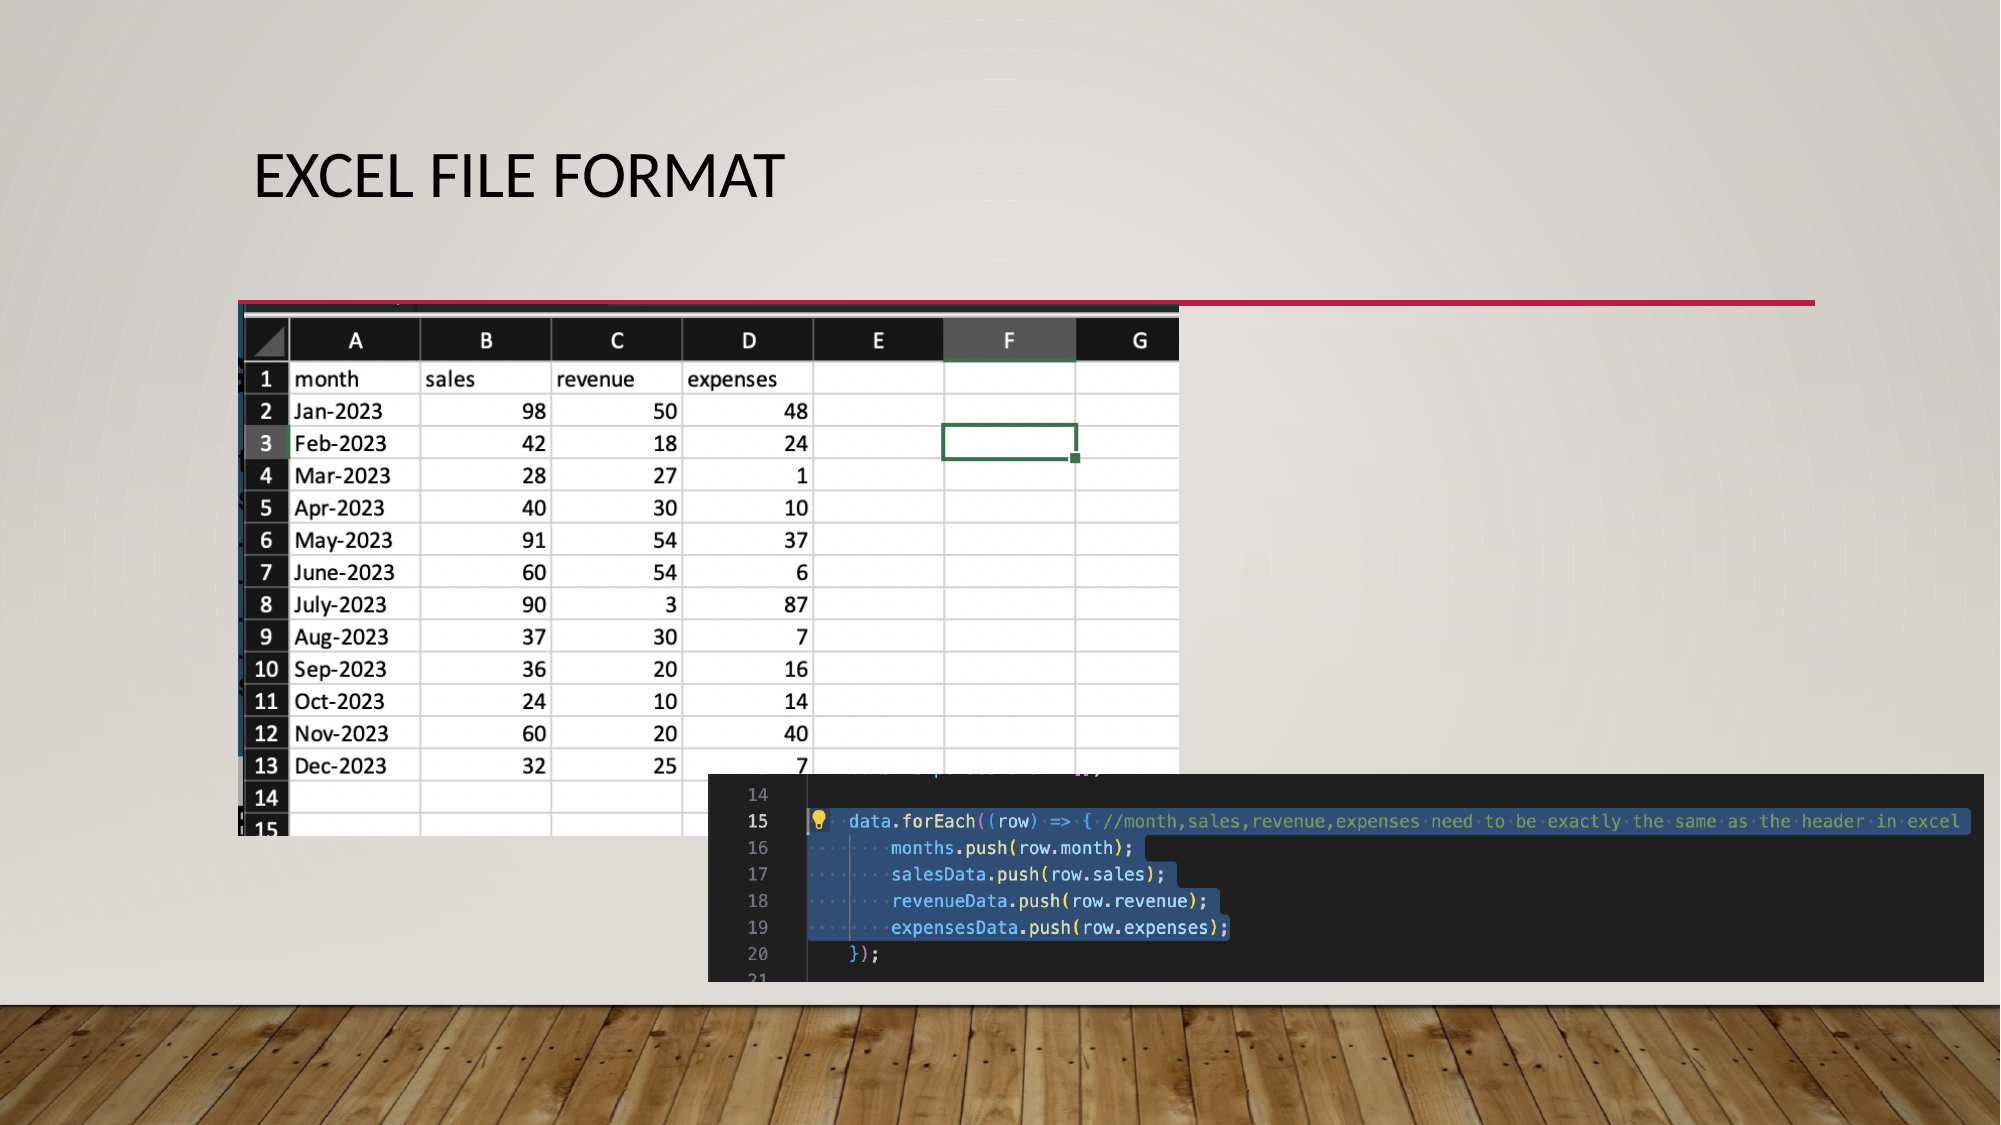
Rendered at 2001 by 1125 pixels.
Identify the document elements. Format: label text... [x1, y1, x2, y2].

picture [0, 1005, 2000, 1125]
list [237, 303, 1180, 837]
picture [708, 774, 1984, 982]
title excel file format [238, 131, 1814, 305]
